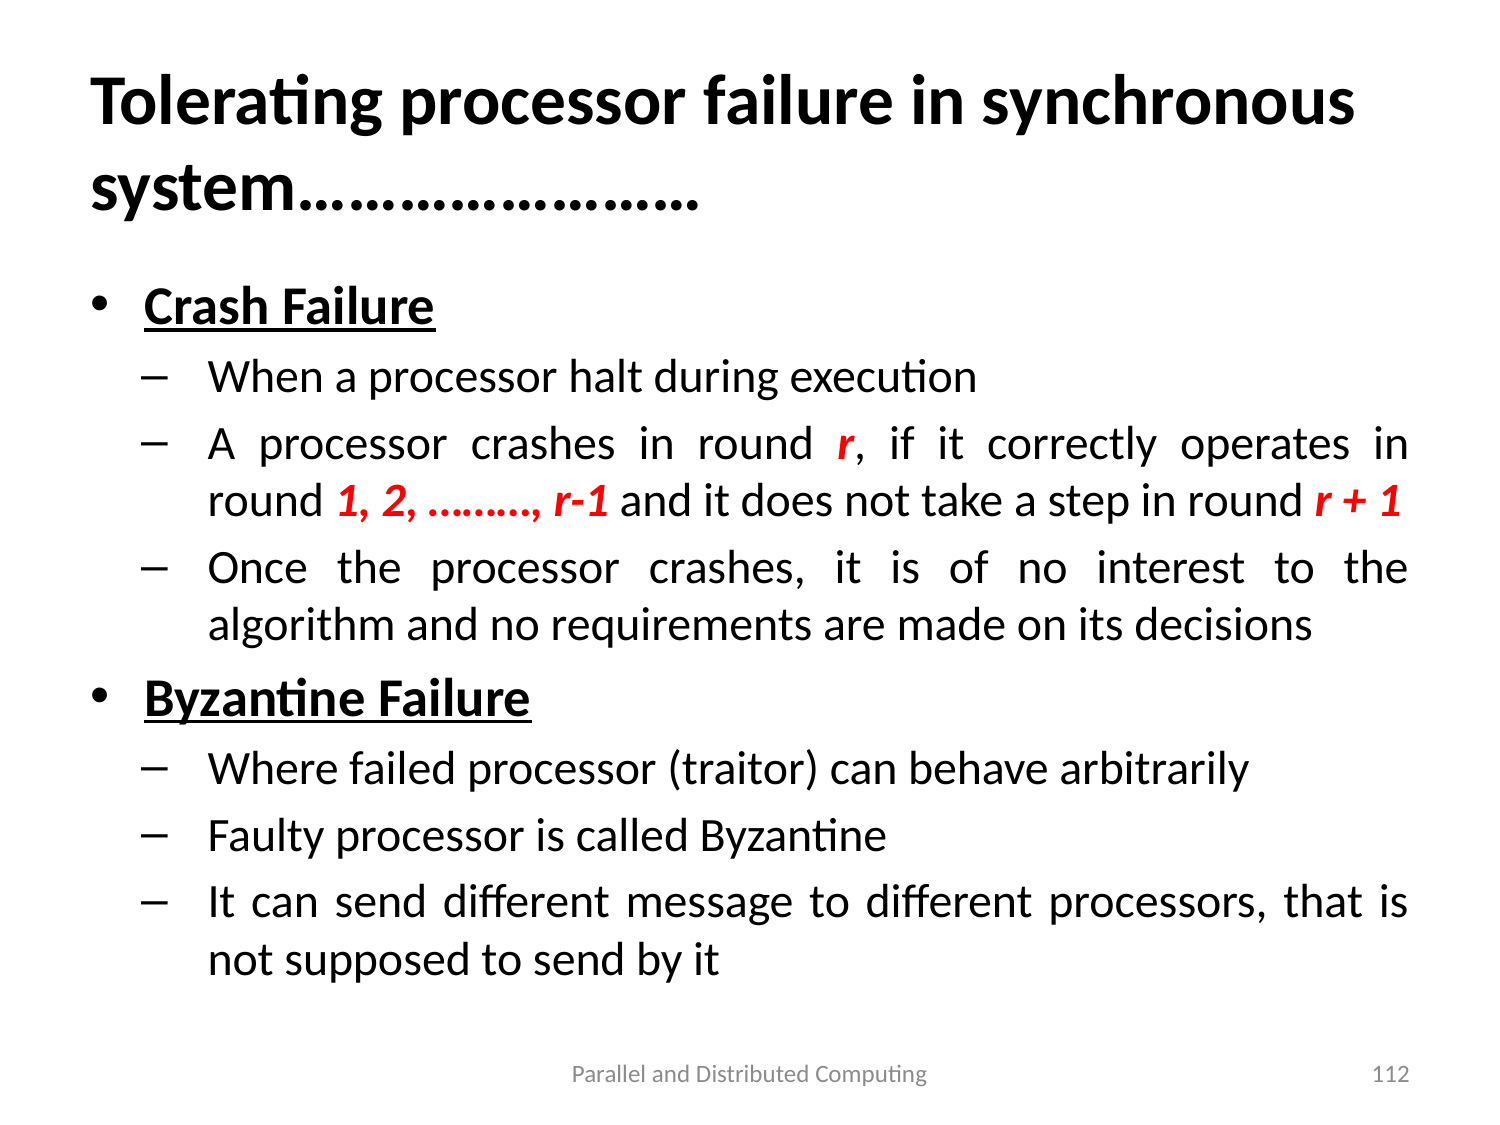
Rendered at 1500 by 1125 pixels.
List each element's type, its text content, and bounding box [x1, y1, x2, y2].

slide_number 112 [1074, 1042, 1425, 1103]
list Crash Failure When a processor halt during execution A processor crashes in round r, if it correctly operates in round 1, 2, ………, r-1 and it does not take a step in round r + 1 Once the processor crashes, it is of no interest to the algorithm and no requirements are made on its decisions Byzantine Failure Where failed processor (traitor) can behave arbitrarily Faulty processor is called Byzantine It can send different message to different processors, that is not supposed to send by it [75, 262, 1425, 1005]
title Tolerating processor failure in synchronous system…………………… [75, 45, 1425, 233]
footer Parallel and Distributed Computing [512, 1042, 988, 1103]
